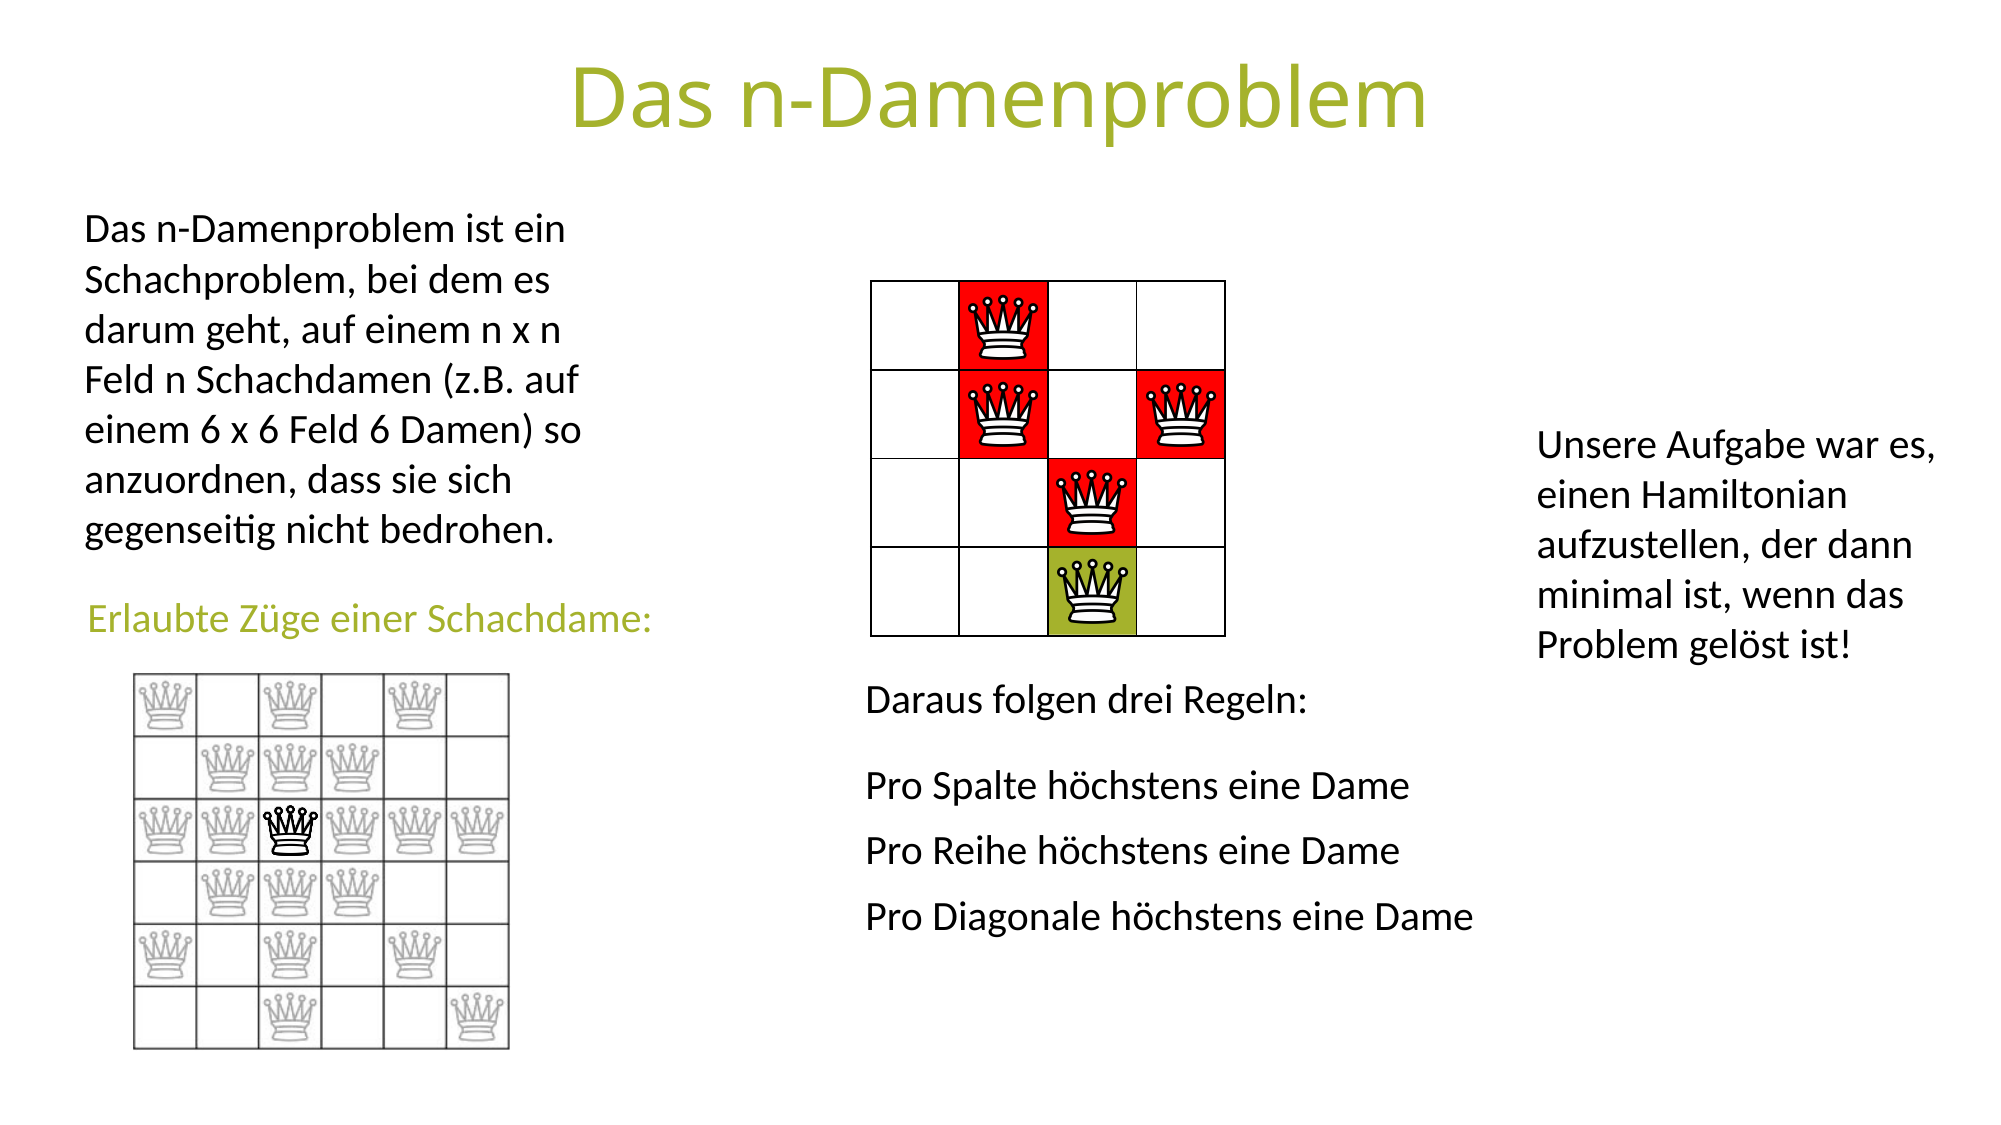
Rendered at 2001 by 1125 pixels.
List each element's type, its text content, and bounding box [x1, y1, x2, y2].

table_cell [872, 459, 958, 546]
table_cell [1049, 371, 1136, 458]
table_cell [872, 548, 958, 635]
text_box Erlaubte Züge einer Schachdame: [72, 583, 669, 649]
text_box Das n-Damenproblem ist ein Schachproblem, bei dem es darum geht, auf einem n x n Feld n Schachdamen (z.B. auf einem 6 x 6 Feld 6 Damen) so anzuordnen, dass sie sich gegenseitig nicht bedrohen. [69, 193, 620, 559]
table_header [960, 282, 1047, 369]
picture [1051, 550, 1134, 633]
table_header [1137, 282, 1224, 369]
table_header [872, 282, 958, 369]
table_cell [1137, 459, 1224, 546]
text_box Pro Reihe höchstens eine Dame [850, 815, 1447, 881]
picture [962, 373, 1044, 456]
table_cell [1049, 459, 1136, 546]
picture [1050, 461, 1133, 544]
text_box Daraus folgen drei Regeln: [850, 664, 1401, 730]
table_cell [960, 459, 1047, 546]
table_cell [872, 371, 958, 458]
picture [962, 286, 1044, 369]
table_cell [960, 548, 1047, 635]
picture [132, 672, 511, 1051]
text_box Unsere Aufgabe war es, einen Hamiltonian aufzustellen, der dann minimal ist, wenn das Problem gelöst ist! [1521, 409, 2000, 675]
table_cell [1137, 371, 1224, 458]
table_header [1049, 282, 1136, 369]
table_cell [1137, 548, 1224, 635]
text_box Das n-Damenproblem [75, 48, 1925, 163]
text_box Pro Diagonale höchstens eine Dame [850, 881, 1495, 947]
picture [1140, 374, 1222, 456]
text_box Pro Spalte höchstens eine Dame [850, 750, 1447, 815]
table_cell [960, 371, 1047, 458]
